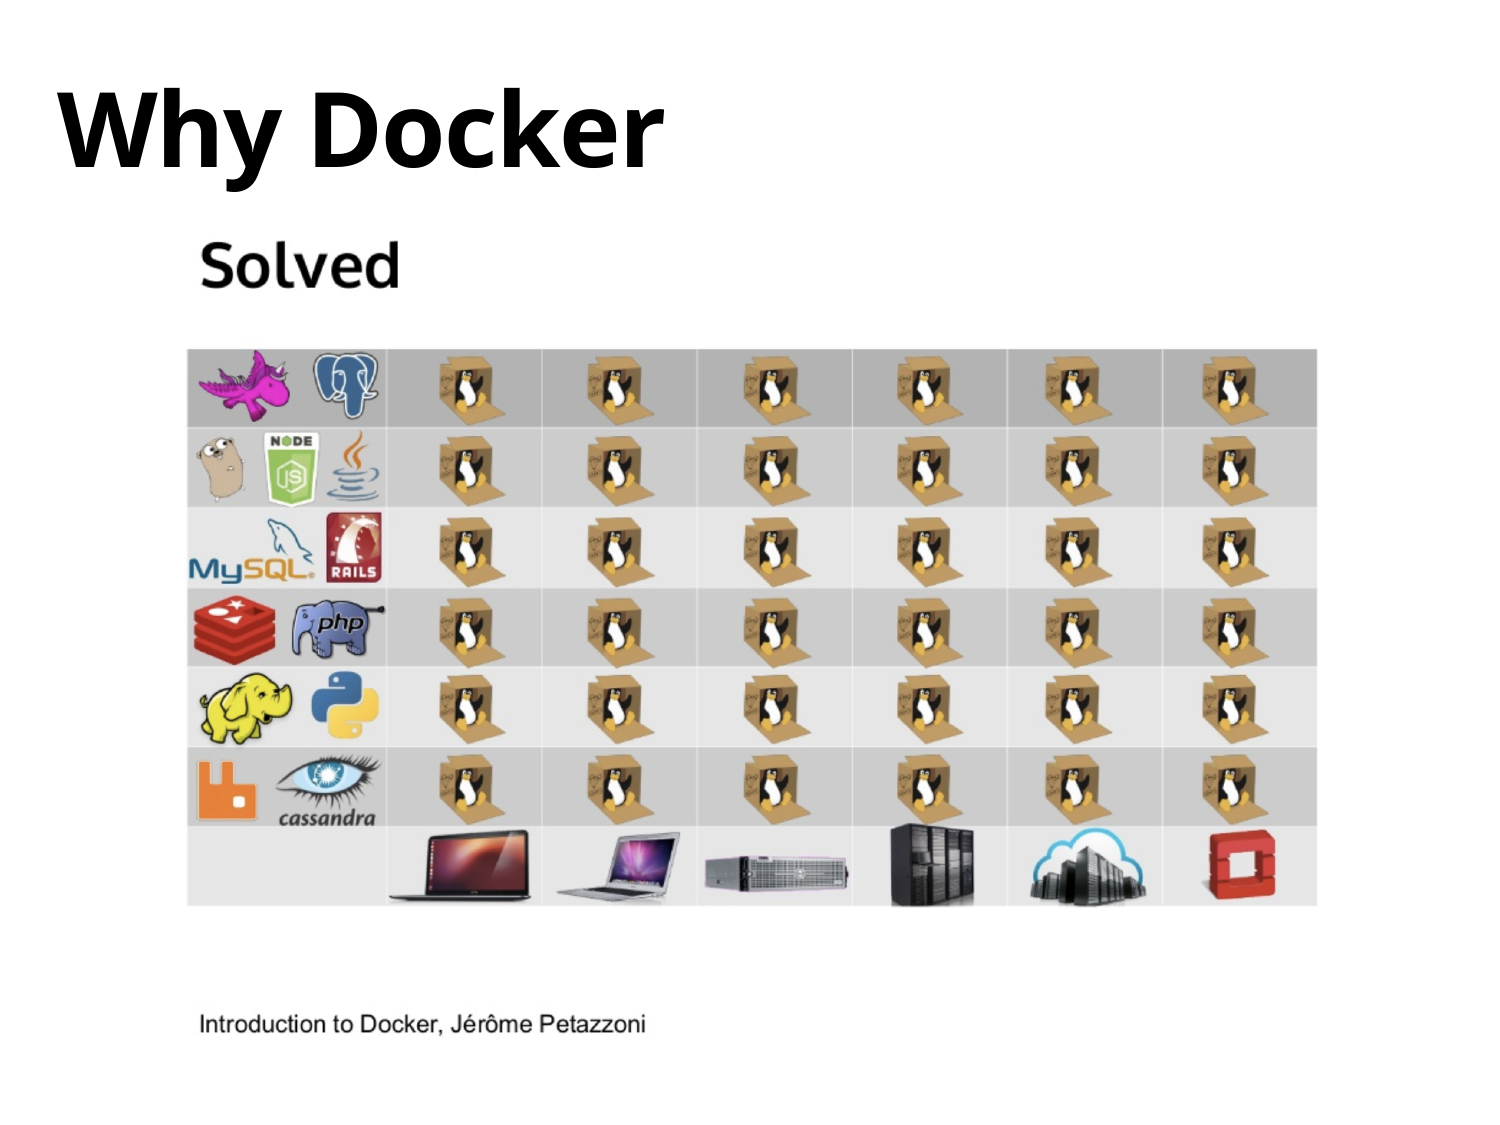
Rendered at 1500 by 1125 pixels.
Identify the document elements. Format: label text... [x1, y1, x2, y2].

title Why Docker [33, 62, 1468, 238]
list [178, 237, 1326, 1038]
